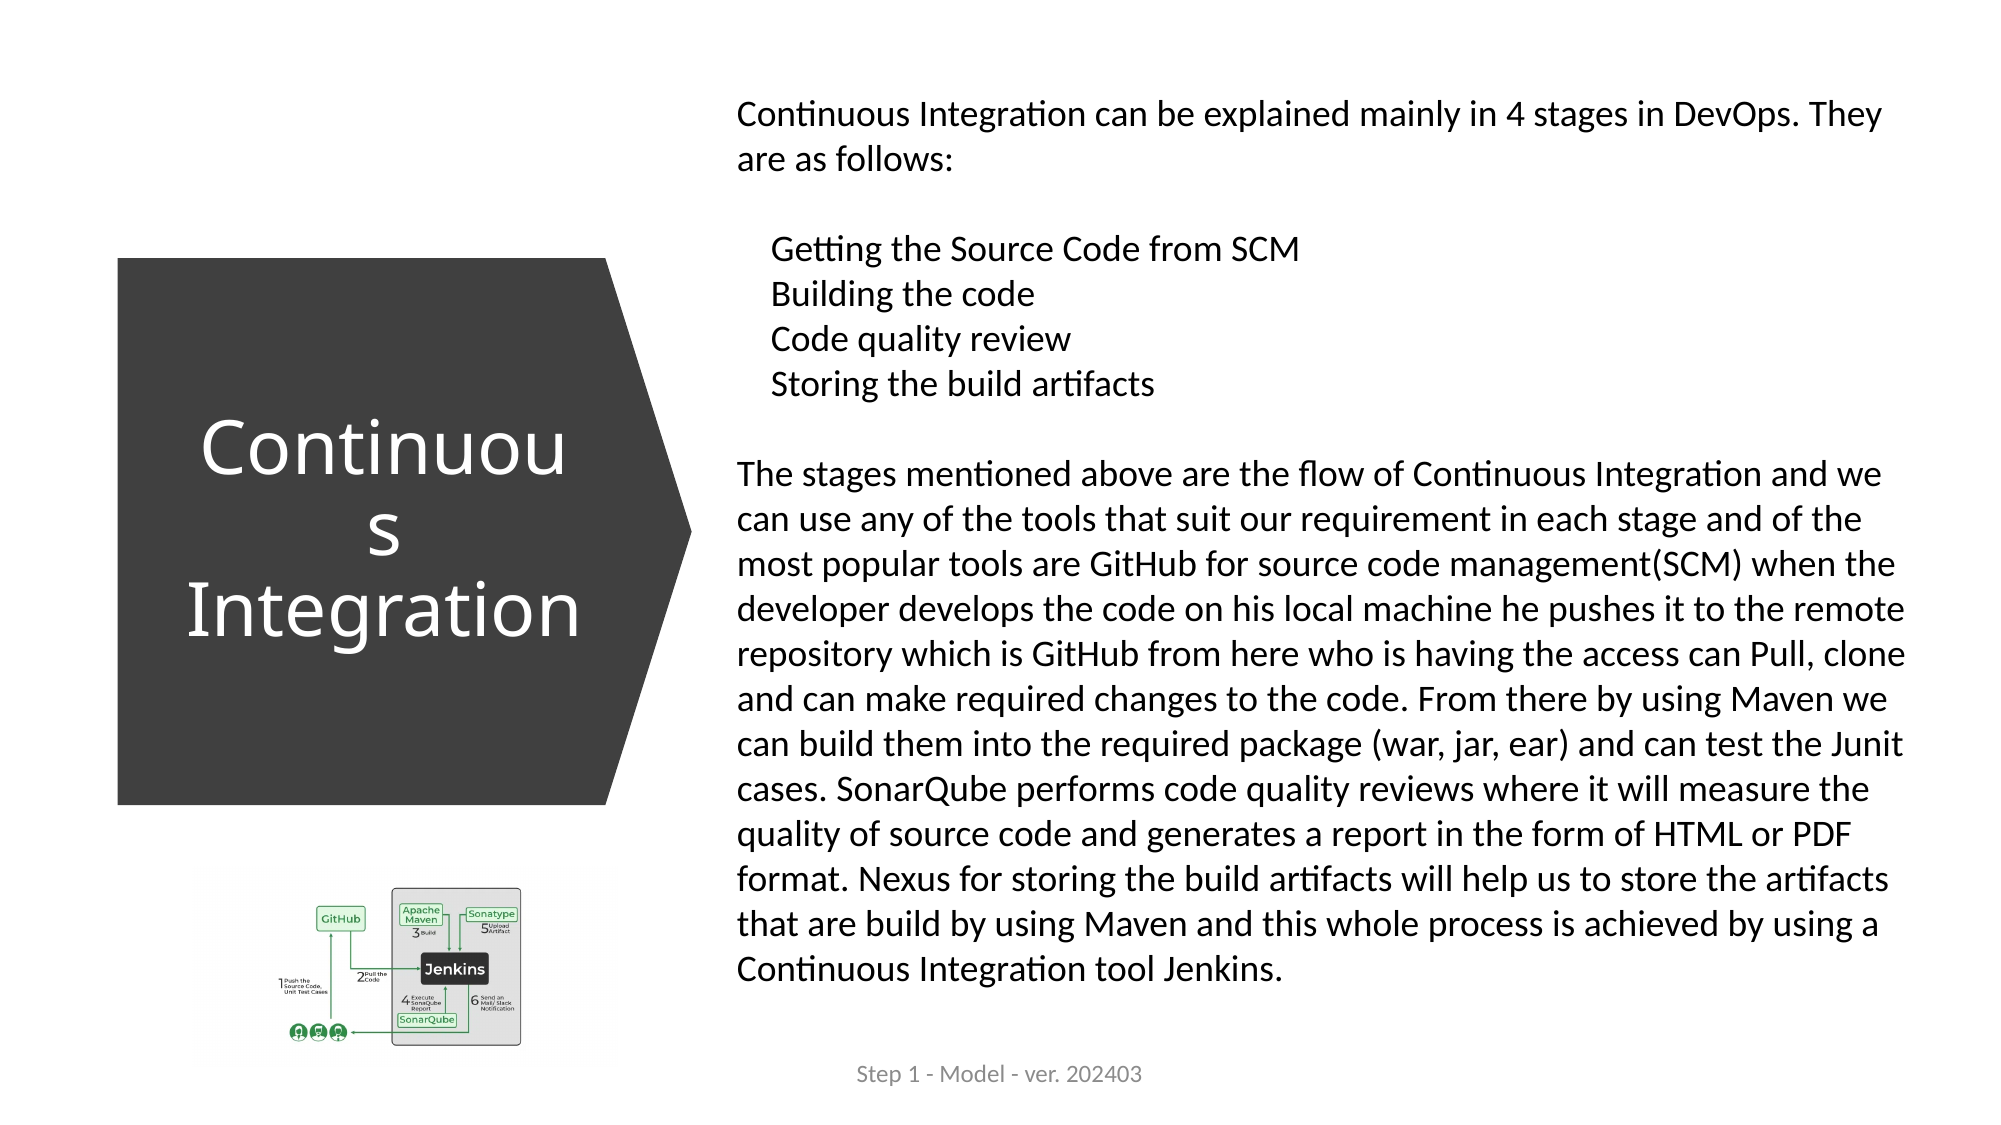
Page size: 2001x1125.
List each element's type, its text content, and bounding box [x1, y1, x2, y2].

footer Step 1 - Model - ver. 202403 [662, 1042, 1338, 1103]
text_box Continuous Integration can be explained mainly in 4 stages in DevOps. They are as follows: Getting the Source Code from SCM Building the code Code quality review Storing the build artifacts The stages mentioned above are the flow of Continuous Integration and we can use any of the tools that suit our requirement in each stage and of the most popular tools are GitHub for source code management(SCM) when the developer develops the code on his local machine he pushes it to the remote repository which is GitHub from here who is having the access can Pull, clone and can make required changes to the code. From there by using Maven we can build them into the required package (war, jar, ear) and can test the Junit cases. SonarQube performs code quality reviews where it will measure the quality of source code and generates a report in the form of HTML or PDF format. Nexus for storing the build artifacts will help us to store the artifacts that are build by using Maven and this whole process is achieved by using a Continuous Integration tool Jenkins. [722, 81, 1938, 997]
title Continuous Integration [168, 322, 601, 741]
picture [192, 866, 618, 1067]
text_box [116, 257, 693, 807]
